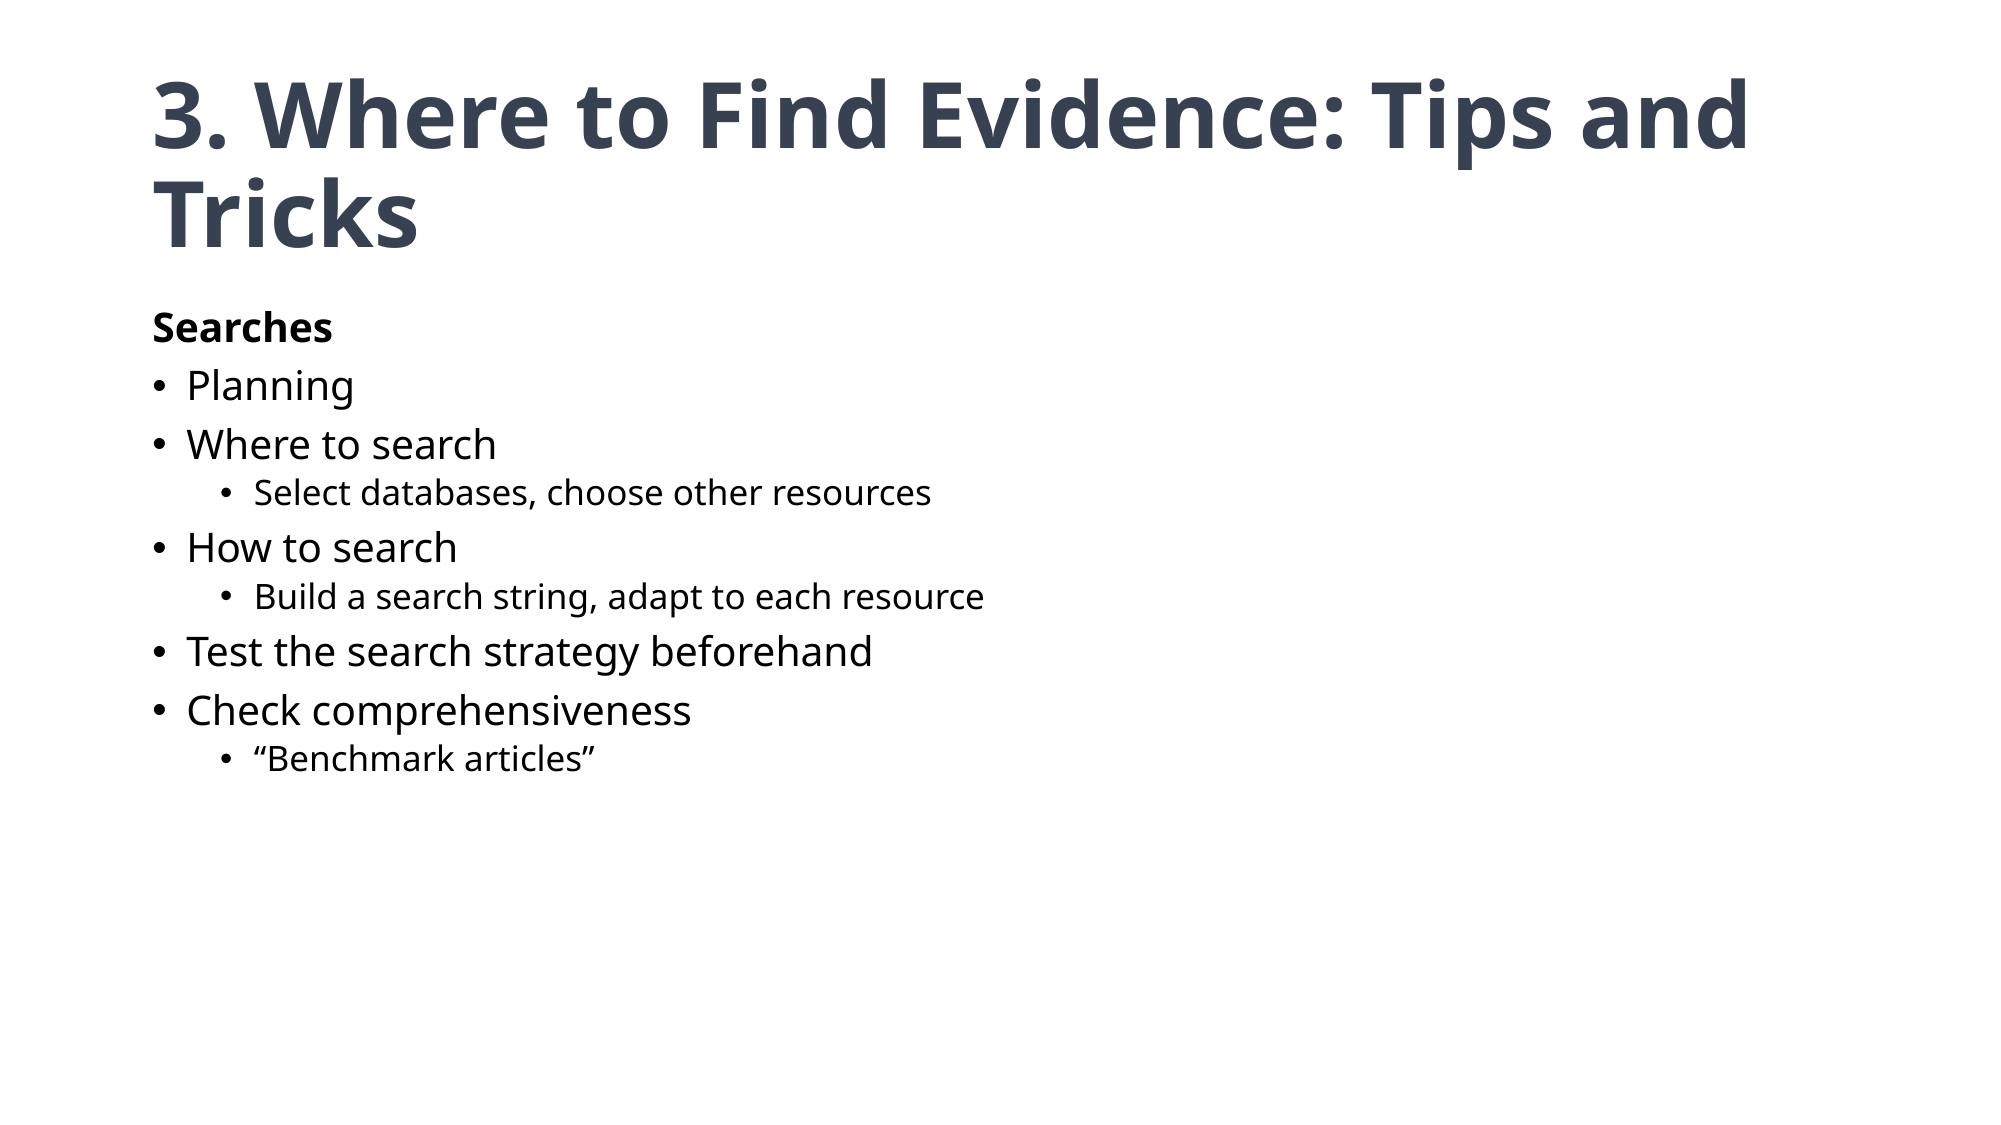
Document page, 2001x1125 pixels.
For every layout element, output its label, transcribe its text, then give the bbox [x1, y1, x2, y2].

title 3. Where to Find Evidence: Tips and Tricks [137, 59, 1863, 278]
list Searches Planning Where to search Select databases, choose other resources How to search Build a search string, adapt to each resource Test the search strategy beforehand Check comprehensiveness “Benchmark articles” [137, 299, 1863, 793]
